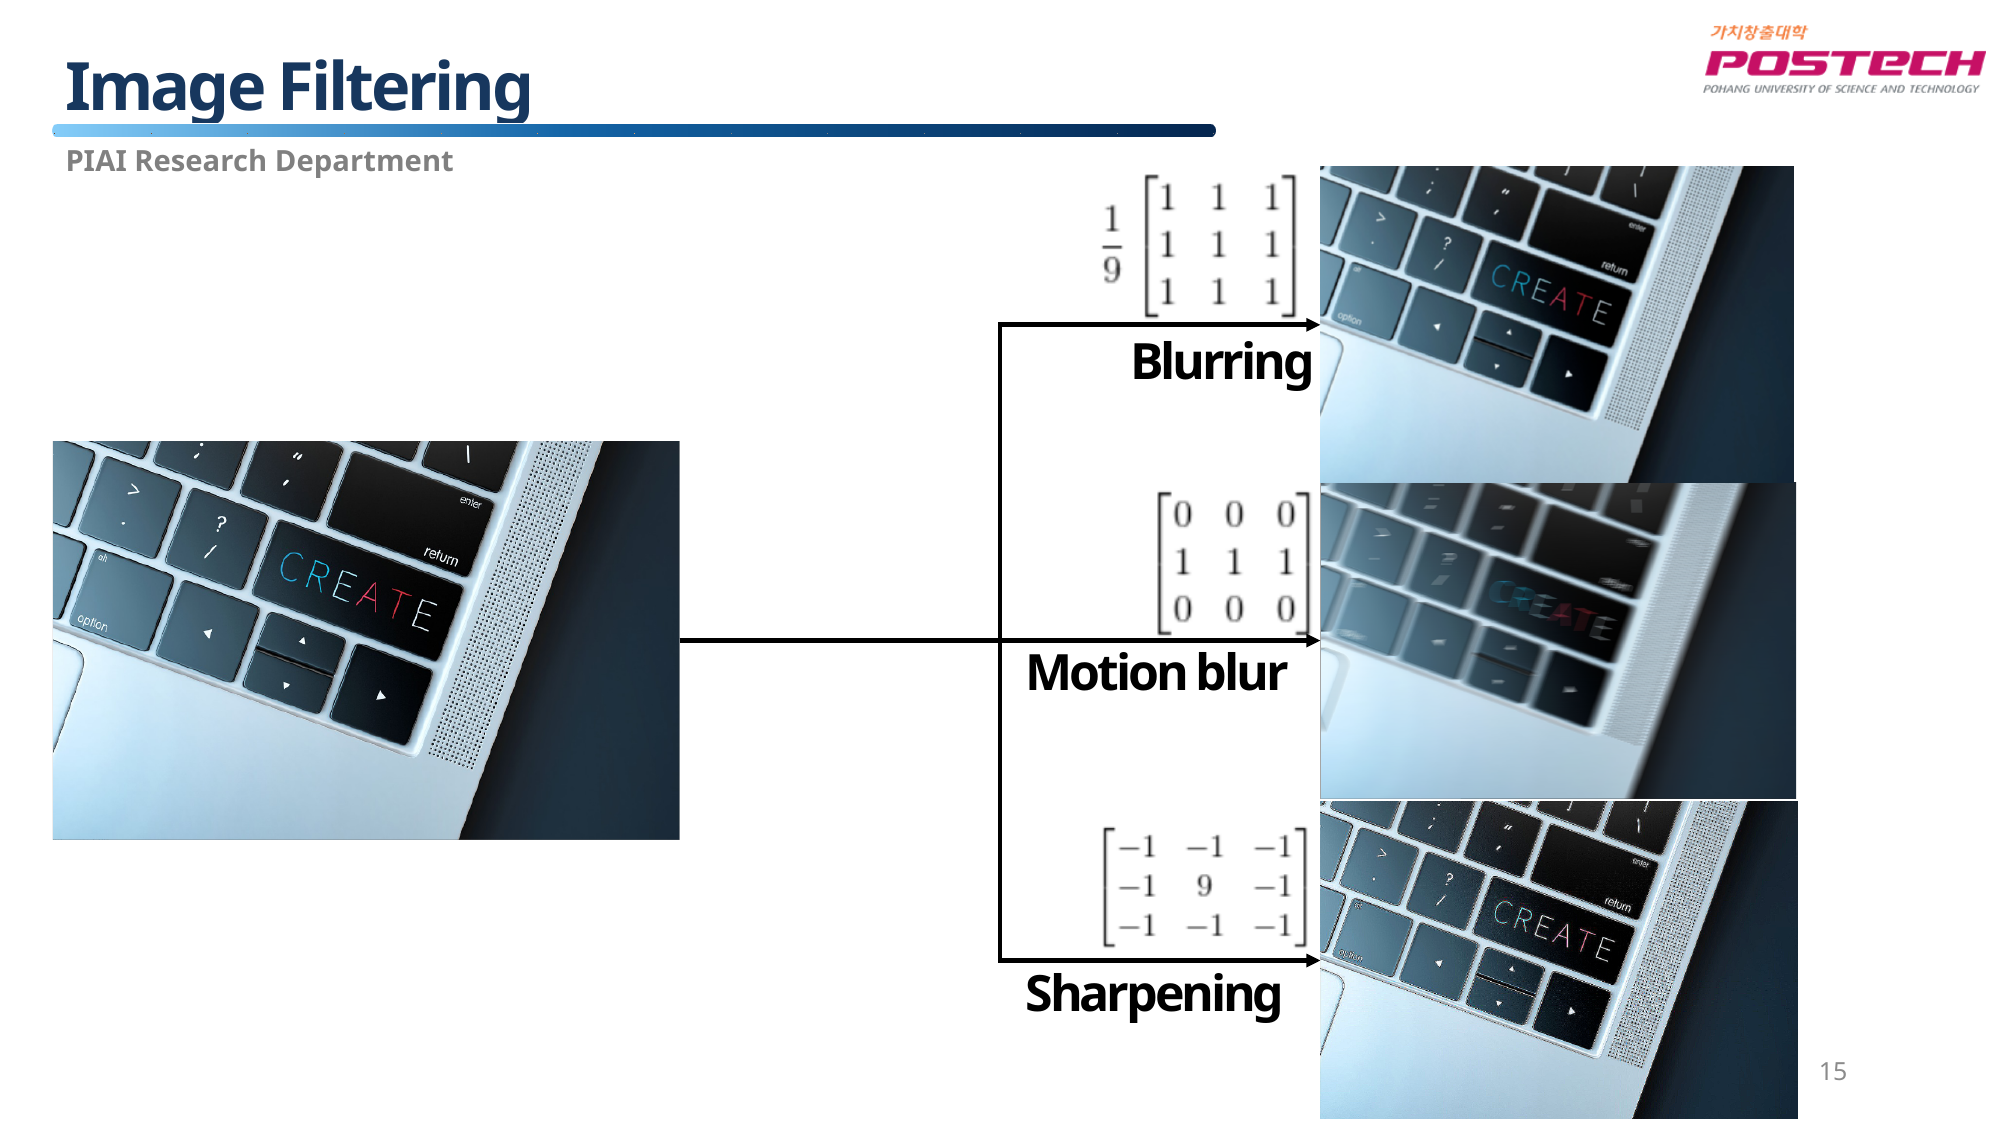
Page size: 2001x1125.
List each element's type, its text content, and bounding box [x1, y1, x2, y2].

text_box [679, 324, 1321, 640]
slide_number 15 [1798, 1042, 1863, 1103]
picture [1703, 25, 1986, 93]
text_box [679, 643, 1321, 961]
text_box Sharpening [1010, 962, 1320, 1056]
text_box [50, 36, 1217, 186]
picture [1320, 801, 1798, 1119]
picture [1092, 164, 1797, 799]
picture [52, 441, 679, 840]
